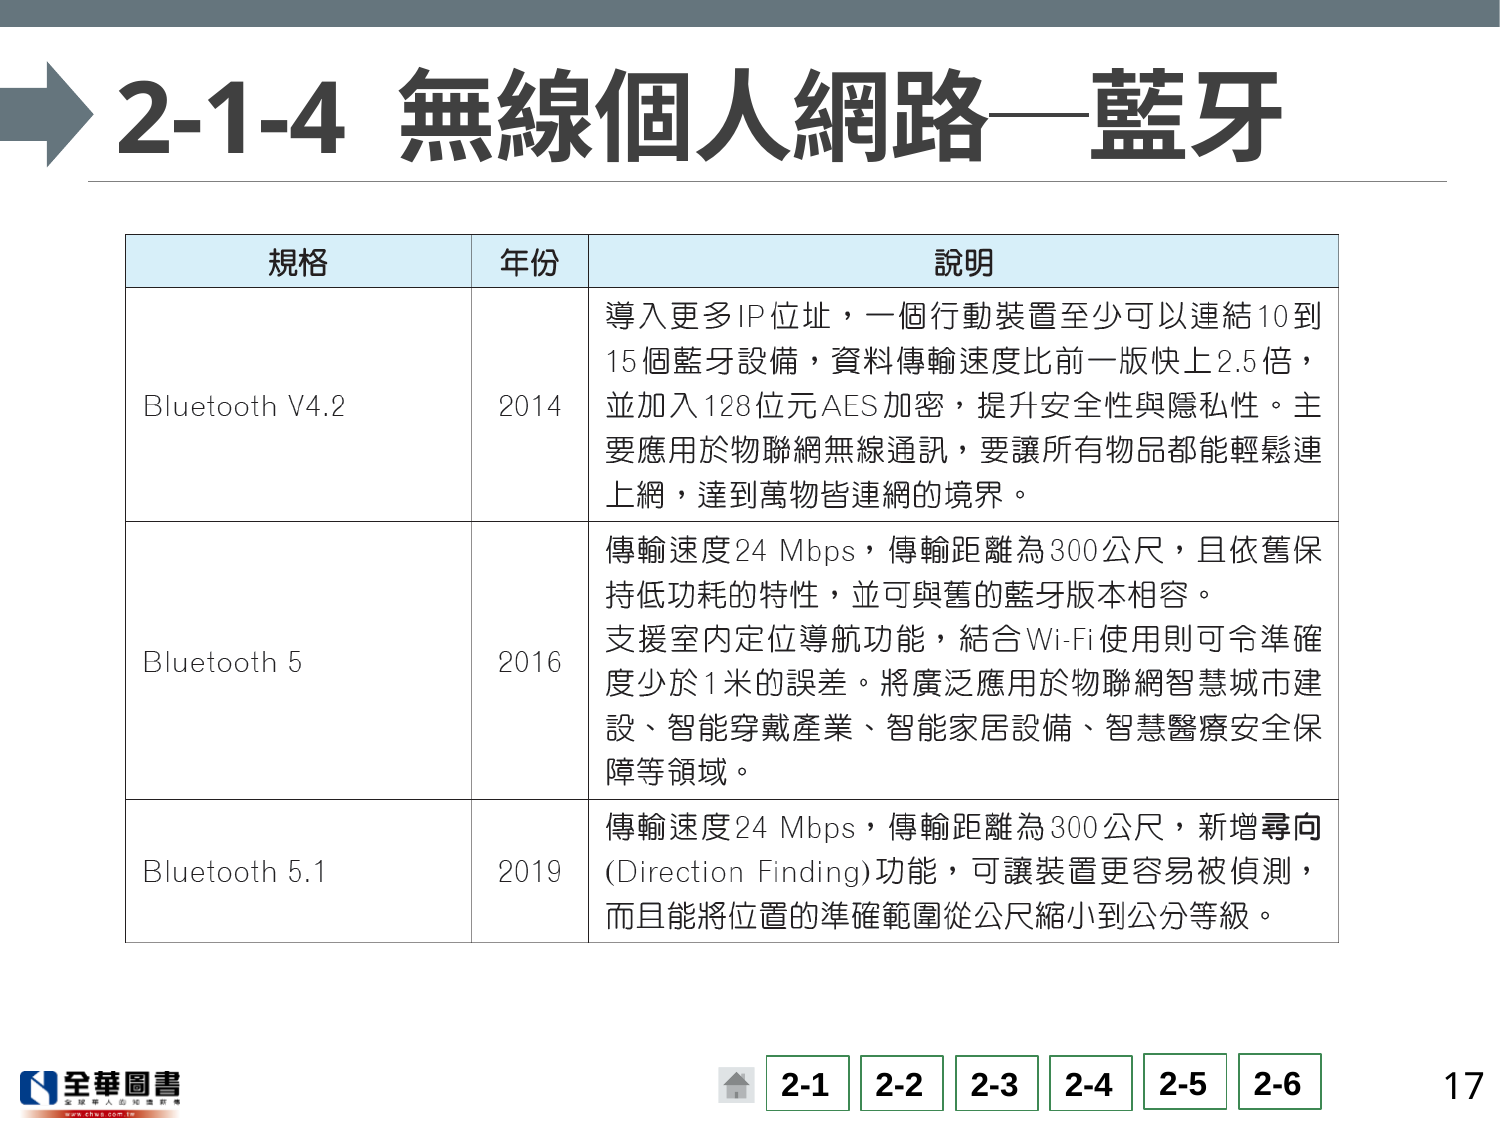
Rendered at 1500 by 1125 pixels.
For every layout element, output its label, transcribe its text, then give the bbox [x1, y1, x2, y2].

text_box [124, 233, 1339, 943]
slide_number 17 [1338, 1057, 1500, 1118]
picture [20, 1071, 180, 1118]
title 2-1-4 無線個人網路─藍牙 [100, 47, 1447, 182]
